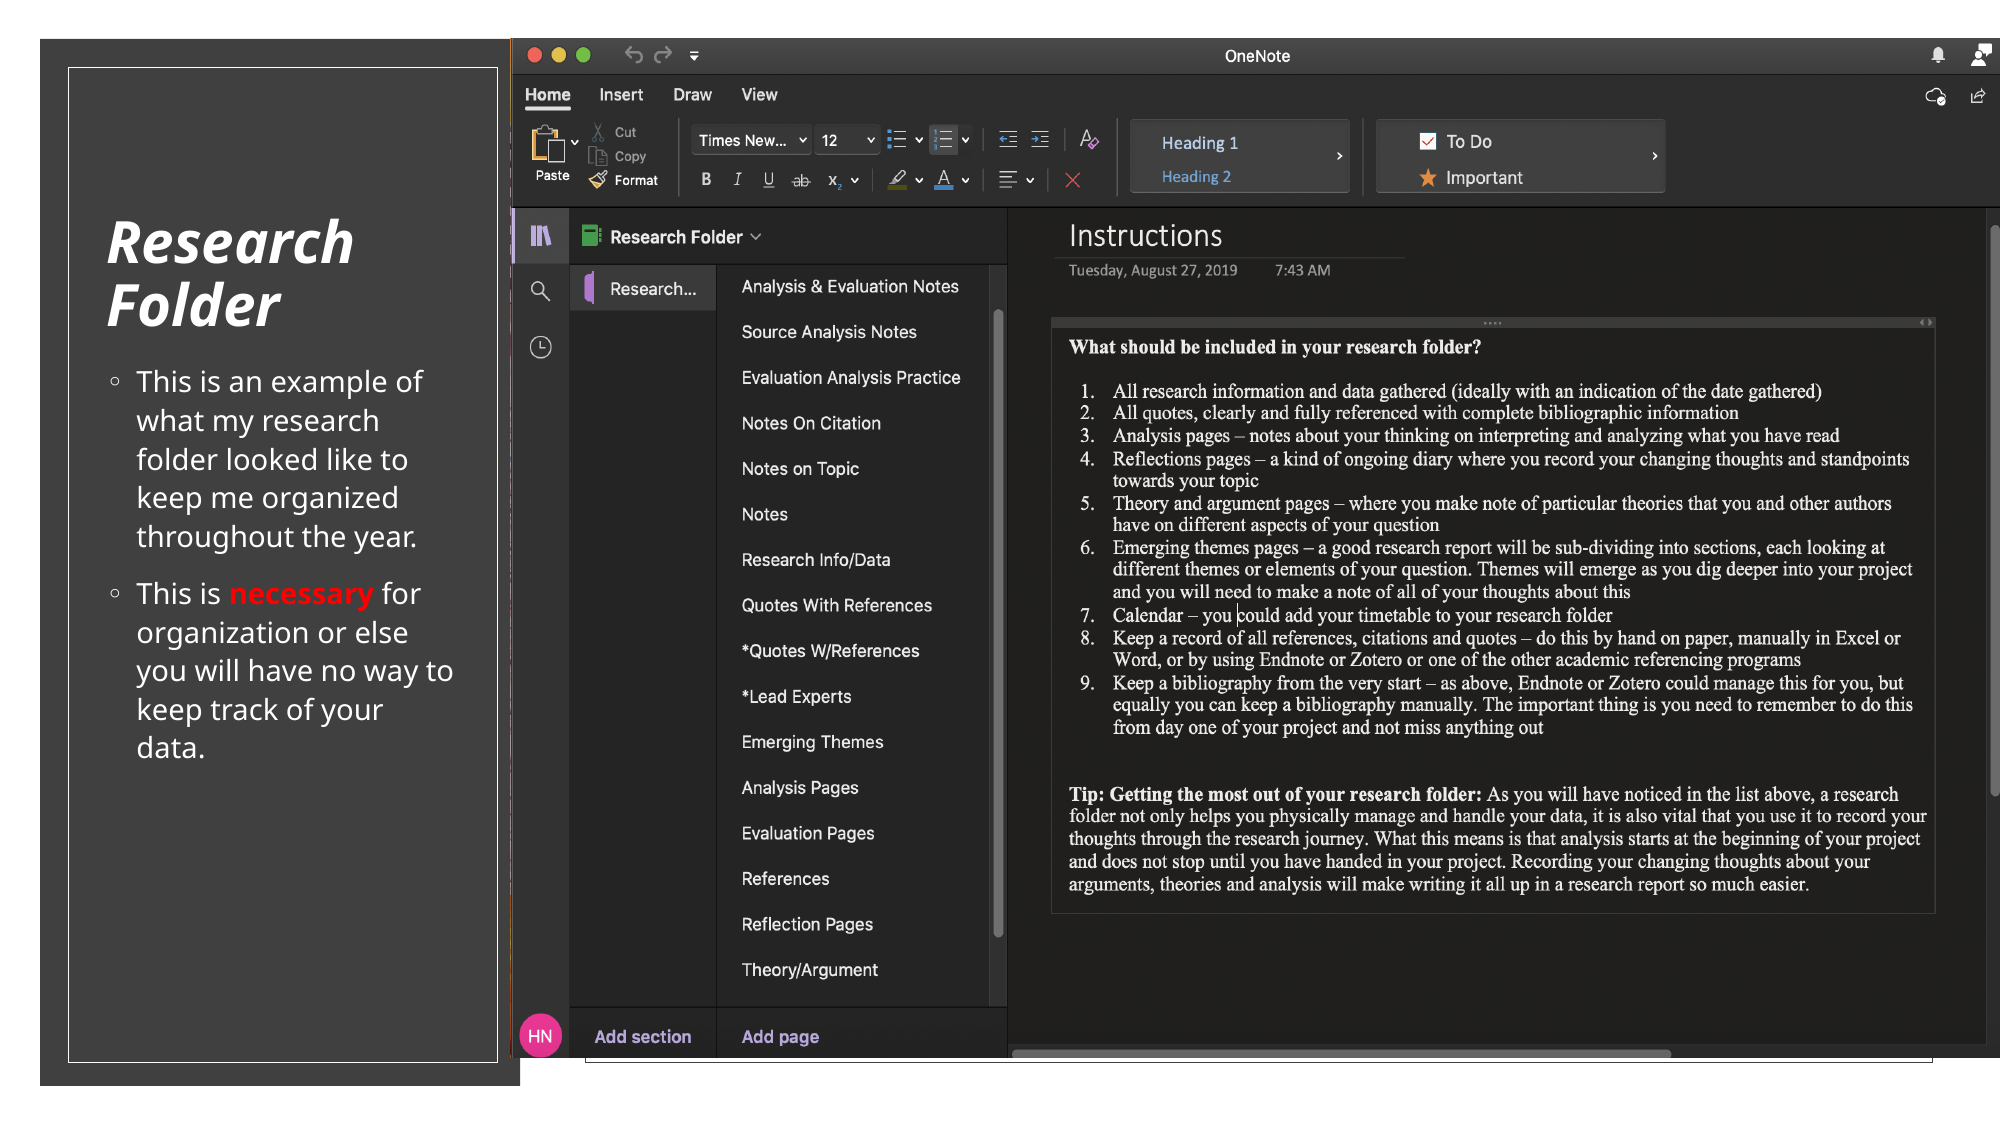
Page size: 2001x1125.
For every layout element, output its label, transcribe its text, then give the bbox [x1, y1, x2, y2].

title Research Folder [91, 100, 471, 347]
text_box [0, 0, 2000, 1125]
picture [510, 38, 2000, 1058]
list This is an example of what my research folder looked like to keep me organized throughout the year. This is necessary for organization or else you will have no way to keep track of your data. [91, 352, 471, 985]
text_box [68, 67, 499, 1063]
text_box [39, 38, 521, 1087]
